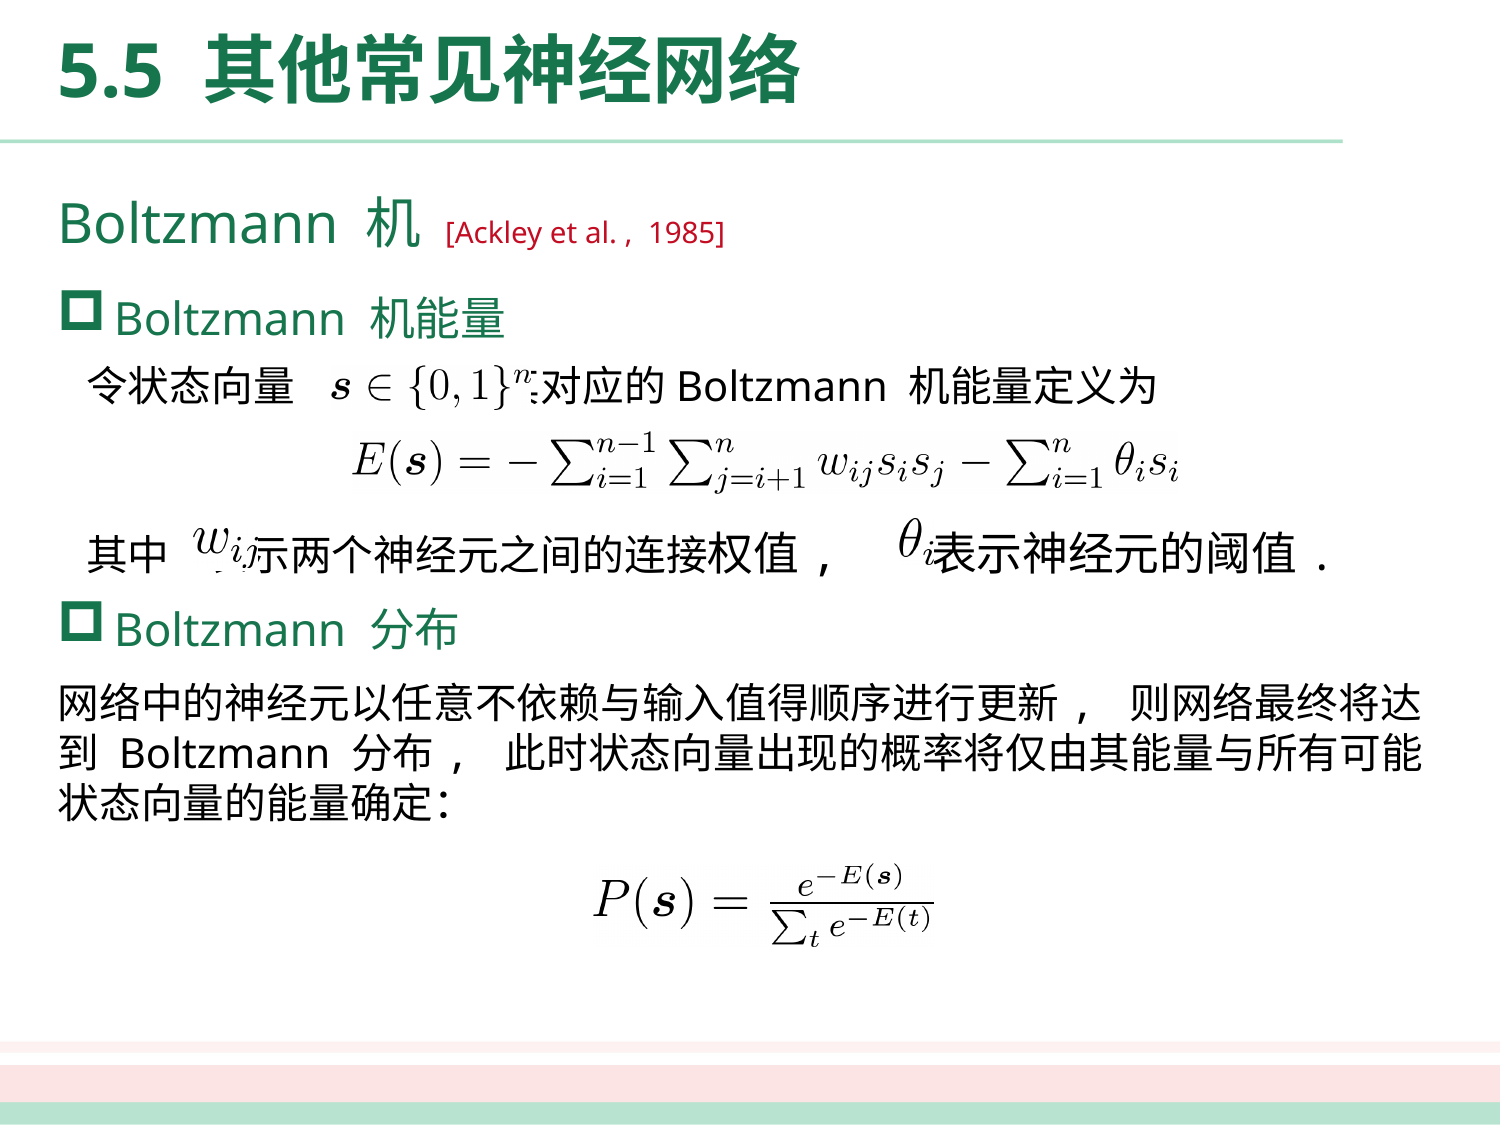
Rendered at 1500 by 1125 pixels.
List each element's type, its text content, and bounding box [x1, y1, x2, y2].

picture [0, 0, 1500, 1125]
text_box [350, 427, 1180, 498]
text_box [897, 514, 937, 571]
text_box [591, 859, 936, 951]
list Boltzmann 机能量 令状态向量 , 则其对应的Boltzmann 机能量定义为 其中 表示两个神经元之间的连接权值, 表示神经元的阈值. Boltzmann 分布 网络中的神经元以任意不依赖与输入值得顺序进行更新, 则网络最终将达到 Boltzmann 分布, 此时状态向量出现的概率将仅由其能量与所有可能状态向量的能量确定： [42, 282, 1459, 995]
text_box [330, 362, 533, 414]
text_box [191, 523, 261, 572]
list Boltzmann 机 [Ackley et al. , 1985] [42, 188, 1459, 264]
title 5.5 其他常见神经网络 [42, 8, 1223, 138]
